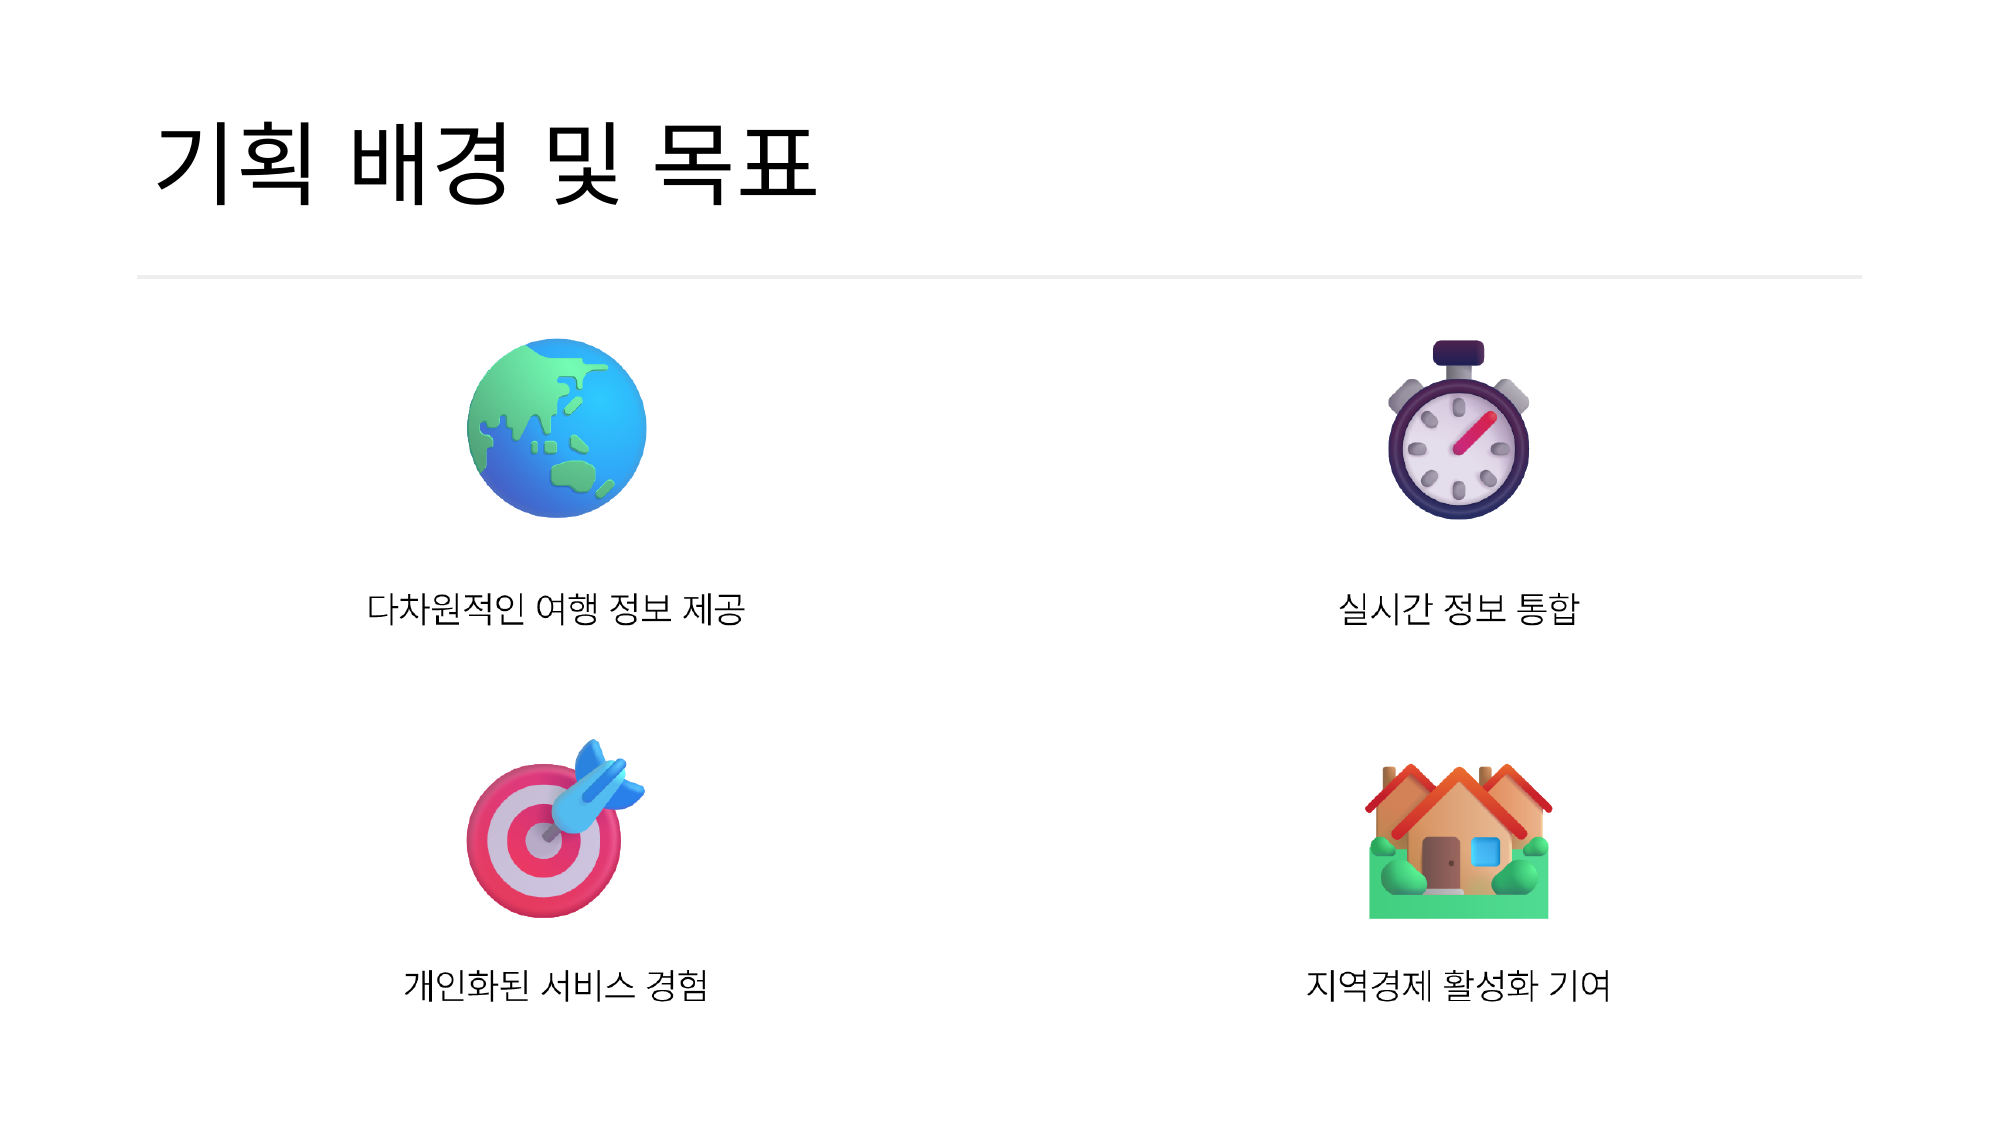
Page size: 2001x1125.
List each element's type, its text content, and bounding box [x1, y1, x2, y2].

picture [320, 278, 1671, 1035]
title 기획 배경 및 목표 [137, 59, 1863, 277]
